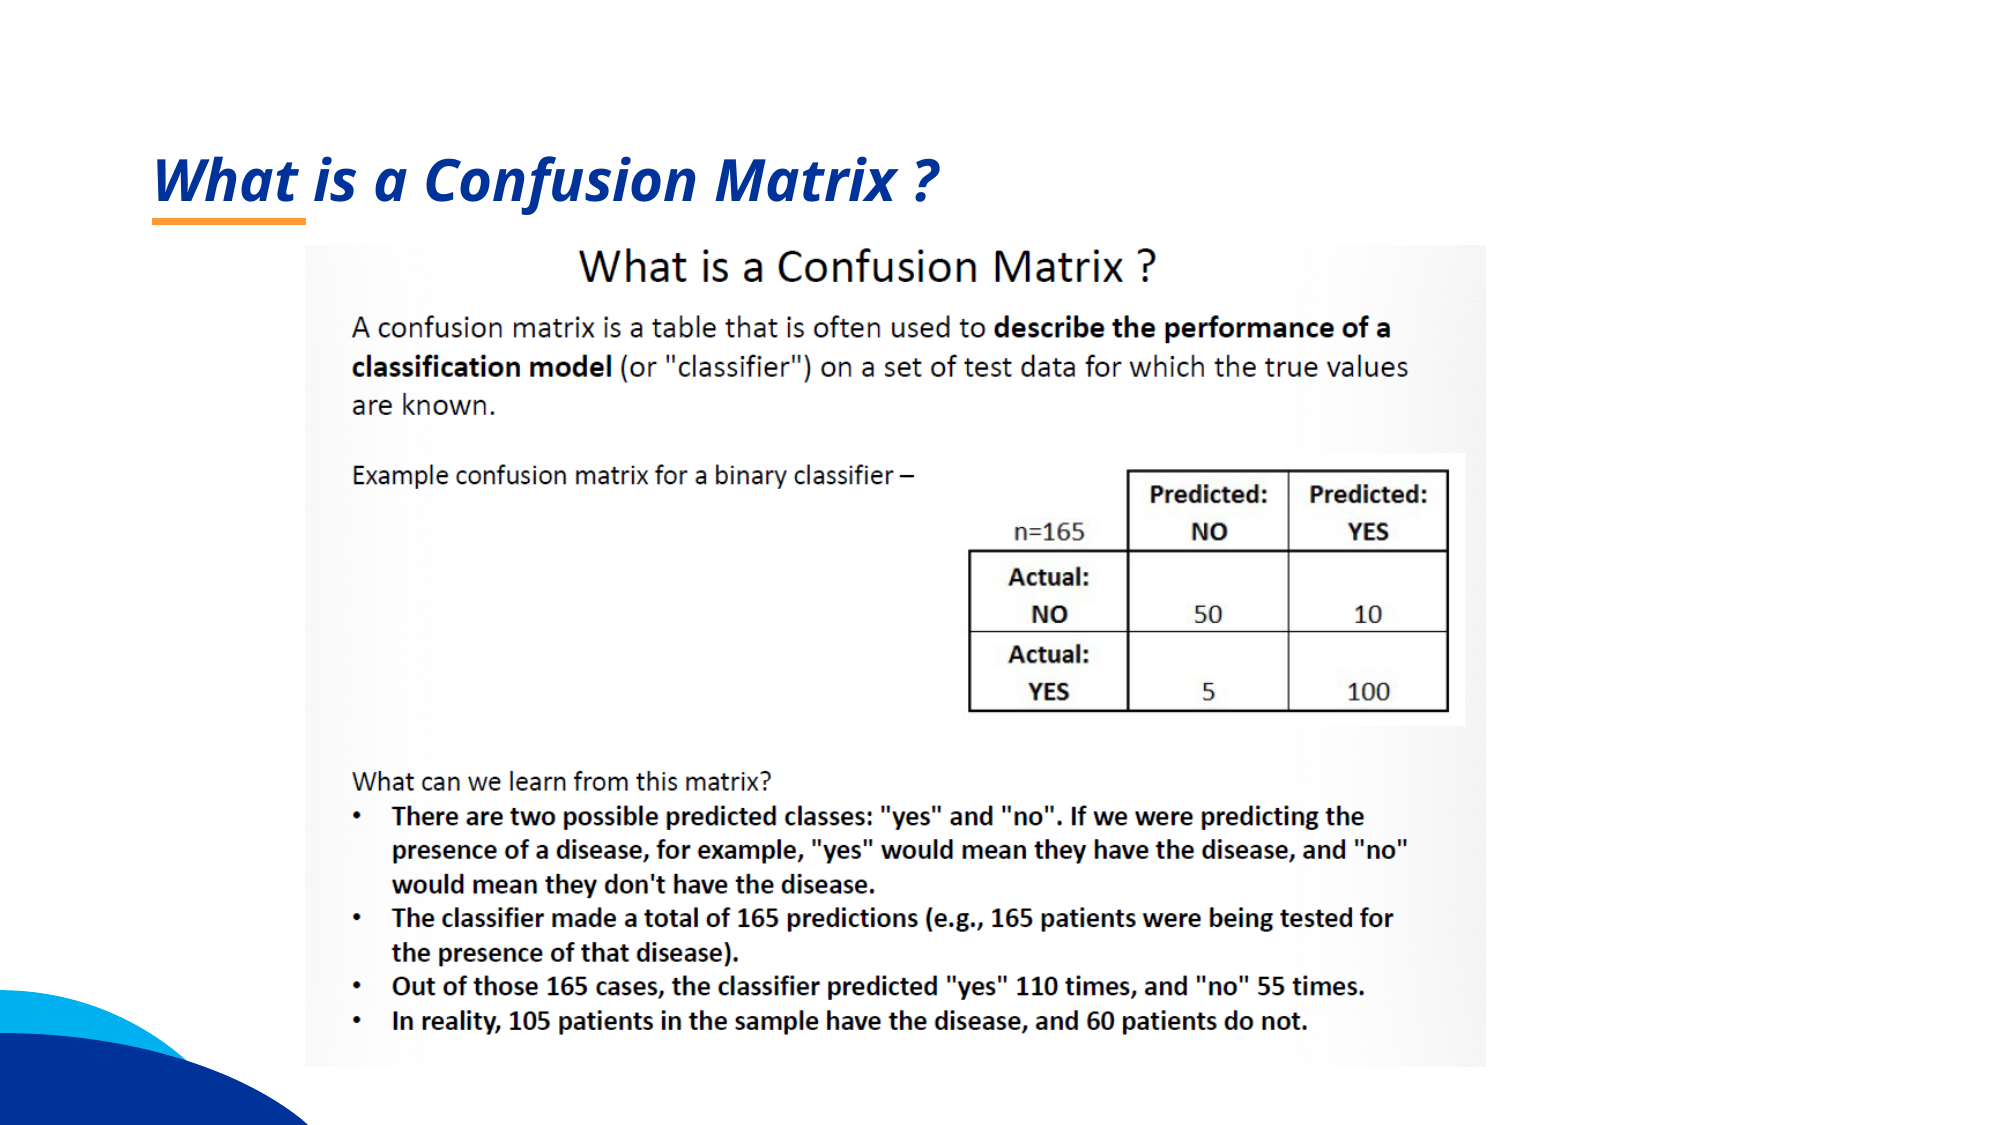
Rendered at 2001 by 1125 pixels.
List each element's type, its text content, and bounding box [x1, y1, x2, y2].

picture [305, 245, 1486, 1067]
text_box What is a Confusion Matrix ? [138, 135, 1706, 221]
